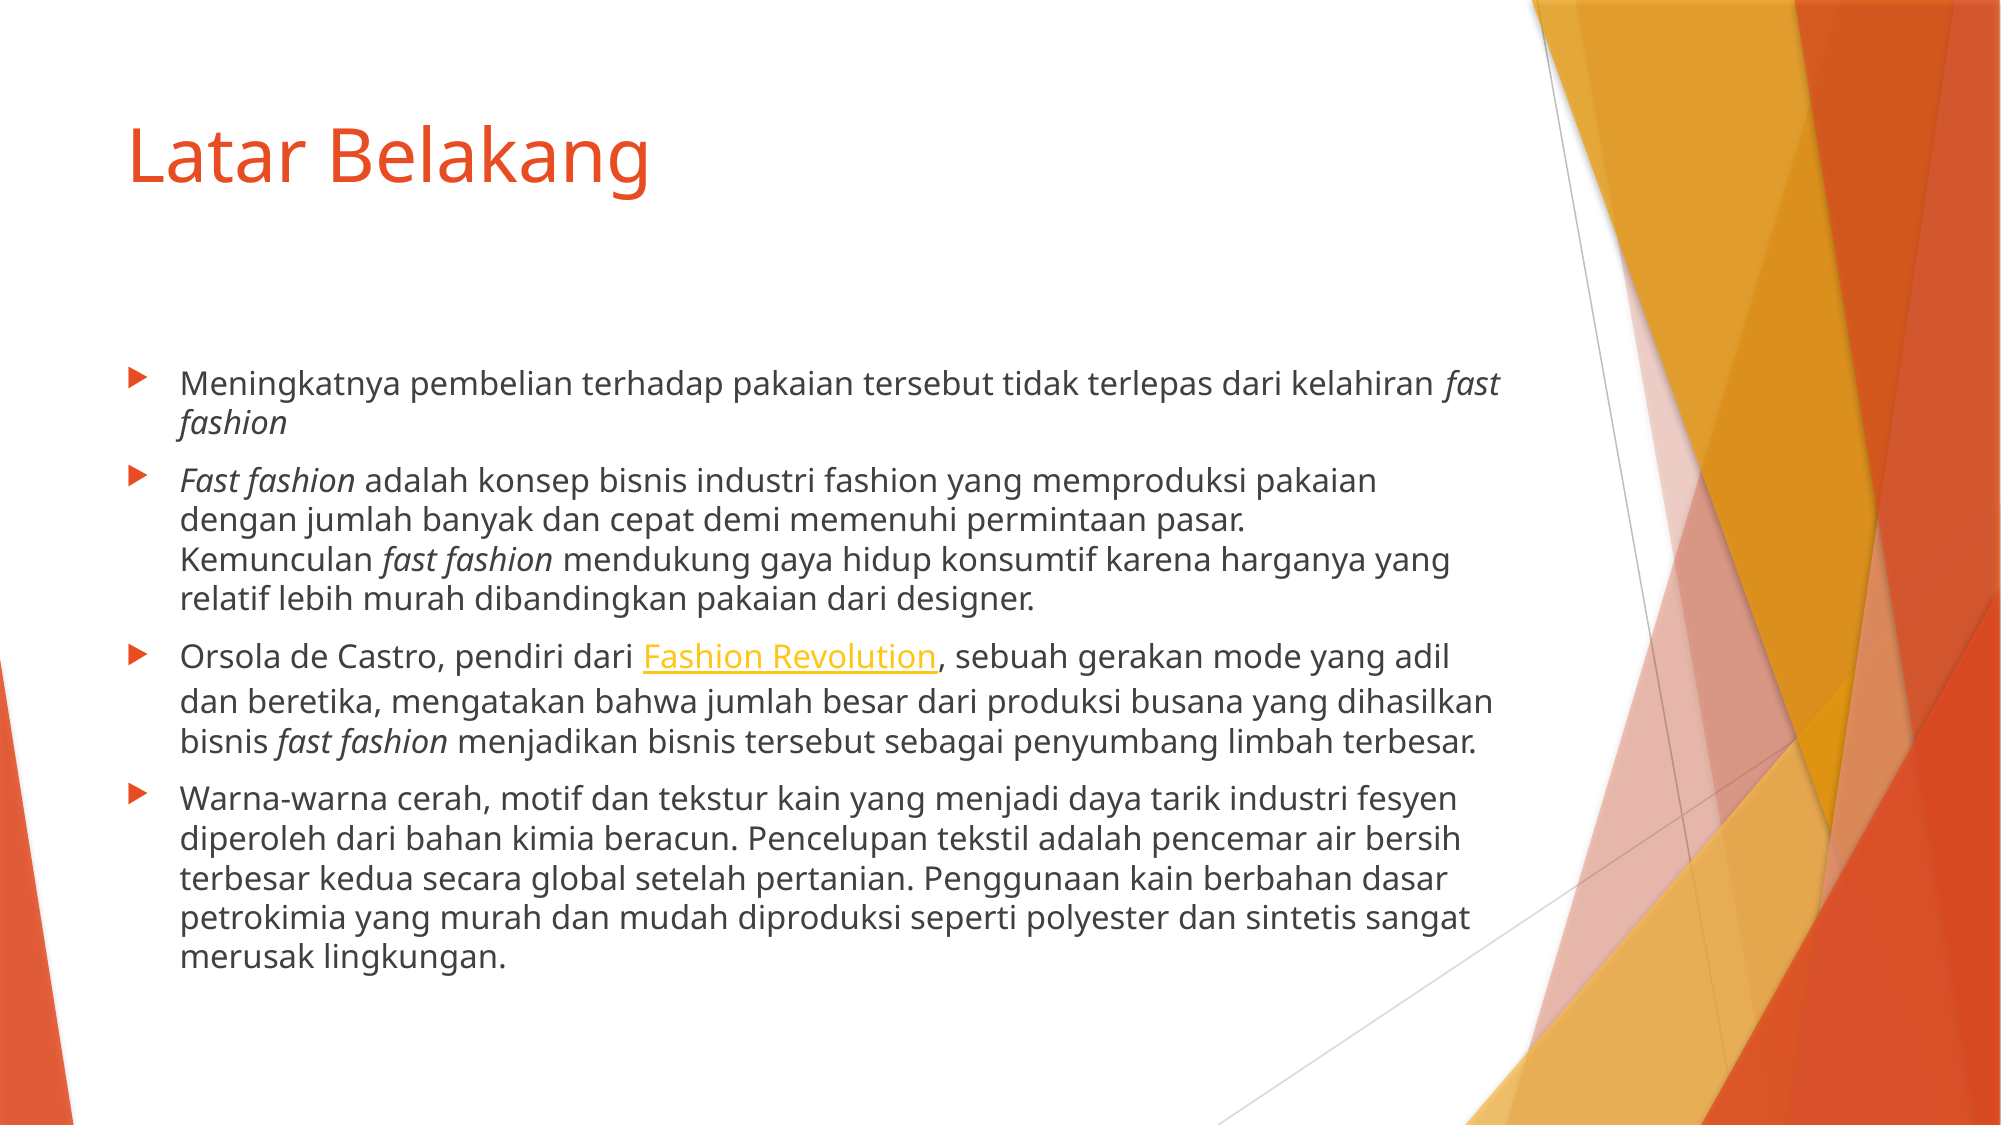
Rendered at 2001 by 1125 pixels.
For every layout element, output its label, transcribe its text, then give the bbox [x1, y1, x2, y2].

title Latar Belakang [111, 99, 1522, 317]
list Meningkatnya pembelian terhadap pakaian tersebut tidak terlepas dari kelahiran fast fashion Fast fashion adalah konsep bisnis industri fashion yang memproduksi pakaian dengan jumlah banyak dan cepat demi memenuhi permintaan pasar. Kemunculan fast fashion mendukung gaya hidup konsumtif karena harganya yang relatif lebih murah dibandingkan pakaian dari designer. Orsola de Castro, pendiri dari Fashion Revolution, sebuah gerakan mode yang adil dan beretika, mengatakan bahwa jumlah besar dari produksi busana yang dihasilkan bisnis fast fashion menjadikan bisnis tersebut sebagai penyumbang limbah terbesar. Warna-warna cerah, motif dan tekstur kain yang menjadi daya tarik industri fesyen diperoleh dari bahan kimia beracun. Pencelupan tekstil adalah pencemar air bersih terbesar kedua secara global setelah pertanian. Penggunaan kain berbahan dasar petrokimia yang murah dan mudah diproduksi seperti polyester dan sintetis sangat merusak lingkungan. [111, 354, 1522, 992]
